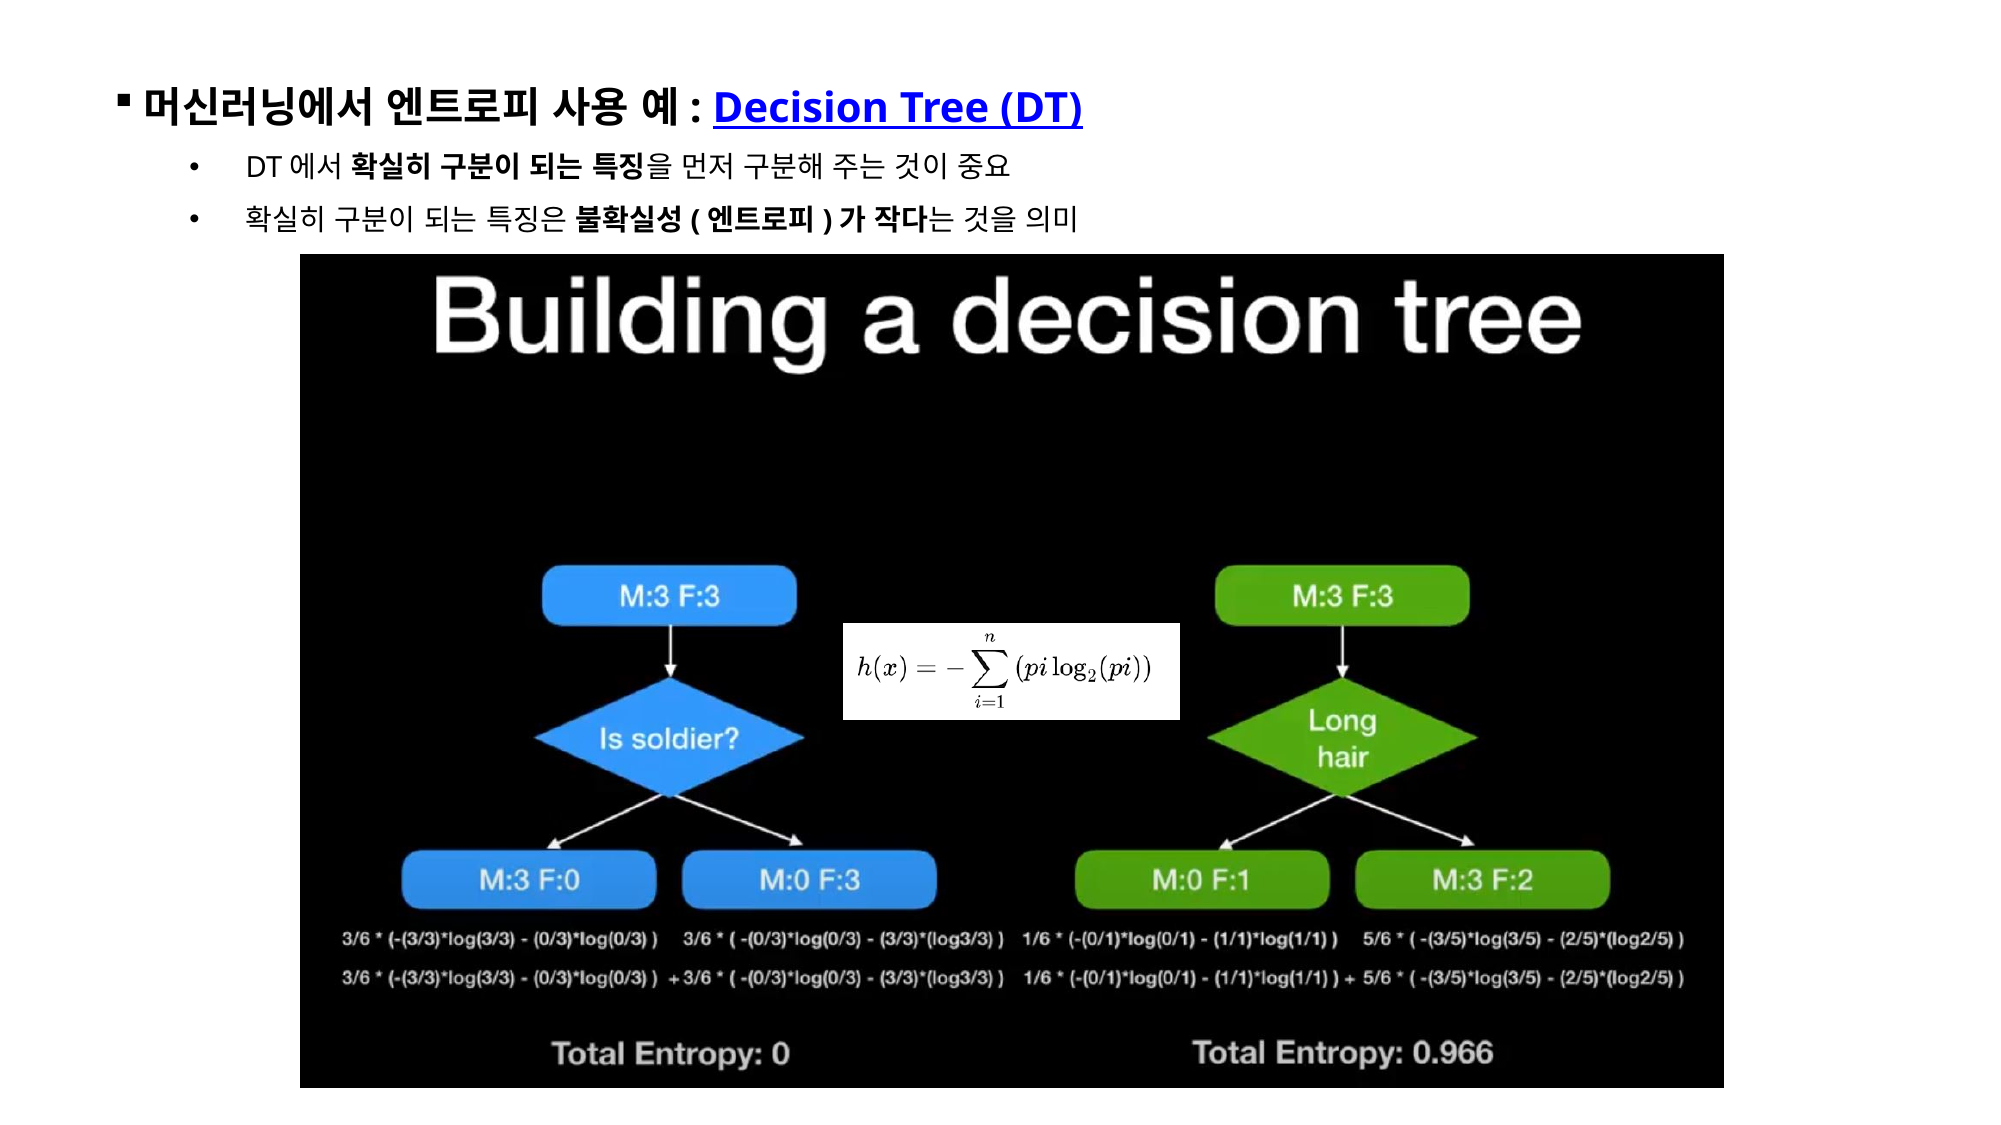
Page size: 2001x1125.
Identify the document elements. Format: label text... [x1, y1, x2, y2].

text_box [300, 254, 1724, 1089]
text_box 머신러닝에서 엔트로피 사용 예: Decision Tree (DT) DT에서 확실히 구분이 되는 특징을 먼저 구분해 주는 것이 중요 확실히 구분이 되는 특징은 불확실성(엔트로피)가 작다는 것을 의미 [99, 23, 1477, 244]
